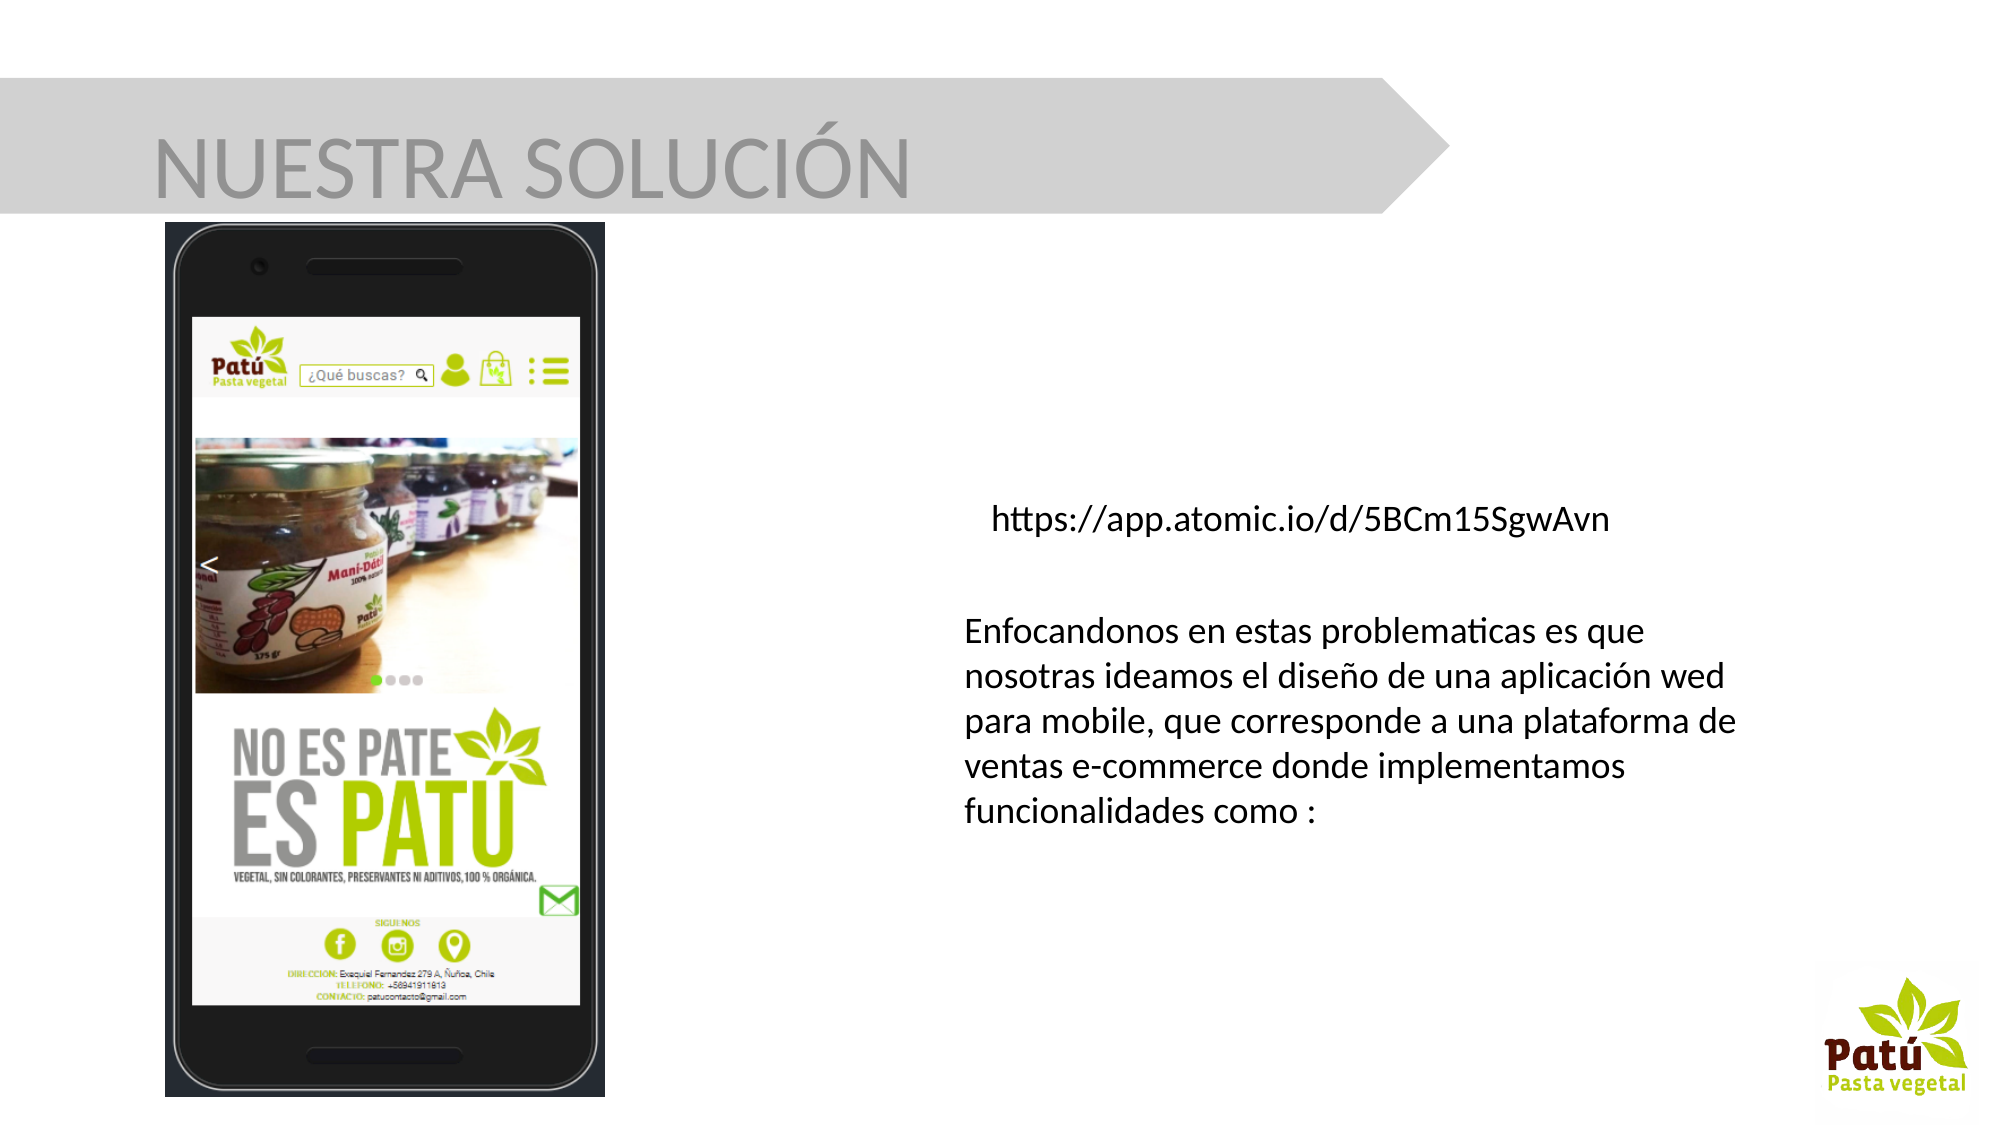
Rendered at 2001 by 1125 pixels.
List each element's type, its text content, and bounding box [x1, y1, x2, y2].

text_box https://app.atomic.io/d/5BCm15SgwAvn [976, 486, 1646, 547]
picture [1815, 961, 1979, 1125]
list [165, 223, 605, 1097]
text_box Enfocandonos en estas problematicas es que nosotras ideamos el diseño de una aplicación wed para mobile, que corresponde a una plataforma de ventas e-commerce donde implementamos funcionalidades como : [949, 598, 1754, 839]
title NUESTRA SOLUCIÓN [137, 59, 1863, 278]
text_box [0, 77, 1450, 214]
